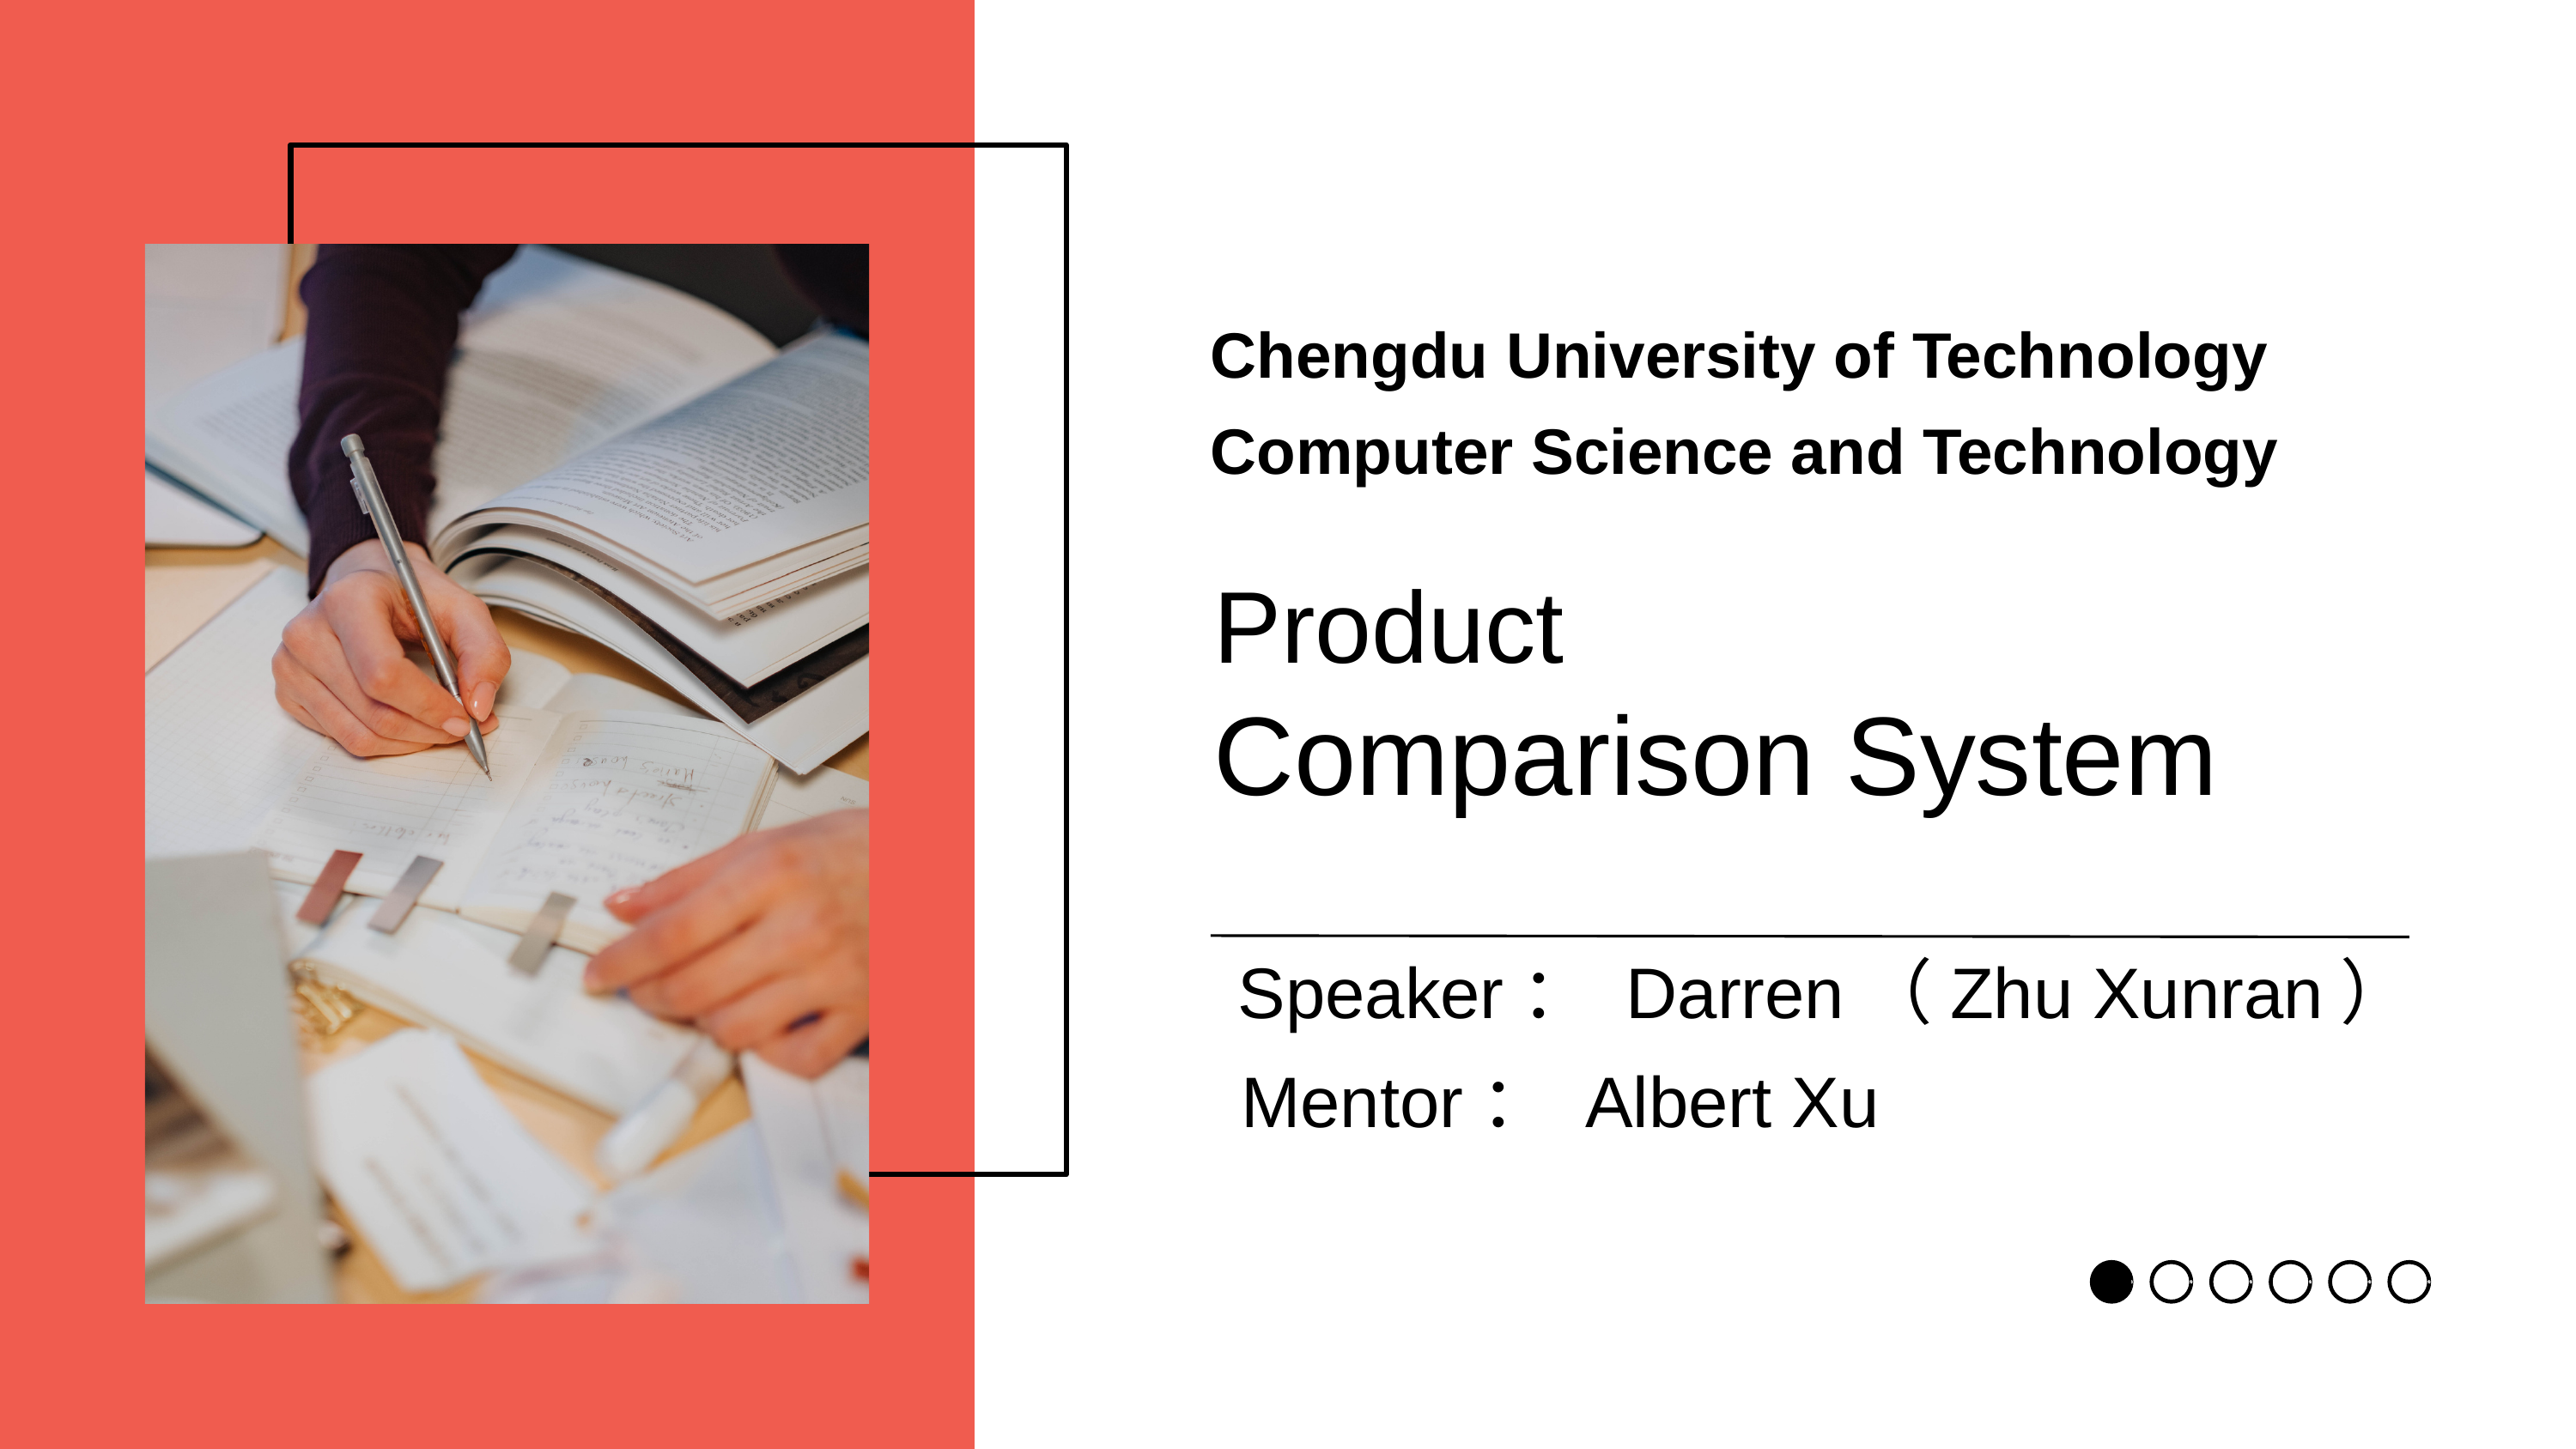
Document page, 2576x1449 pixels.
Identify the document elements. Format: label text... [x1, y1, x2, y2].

text_box Mentor： Albert Xu [1241, 1055, 2432, 1142]
text_box Product Comparison System [1213, 561, 2459, 818]
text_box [2327, 1259, 2372, 1304]
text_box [2268, 1259, 2313, 1304]
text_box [2208, 1259, 2253, 1304]
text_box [2387, 1259, 2432, 1304]
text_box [290, 144, 1066, 1175]
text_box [144, 244, 870, 1304]
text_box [0, 0, 975, 1449]
text_box Chengdu University of Technology Computer Science and Technology [1210, 294, 2398, 488]
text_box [2149, 1259, 2194, 1304]
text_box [2089, 1259, 2134, 1304]
text_box Speaker： Darren（Zhu Xunran） [1237, 947, 2432, 1034]
